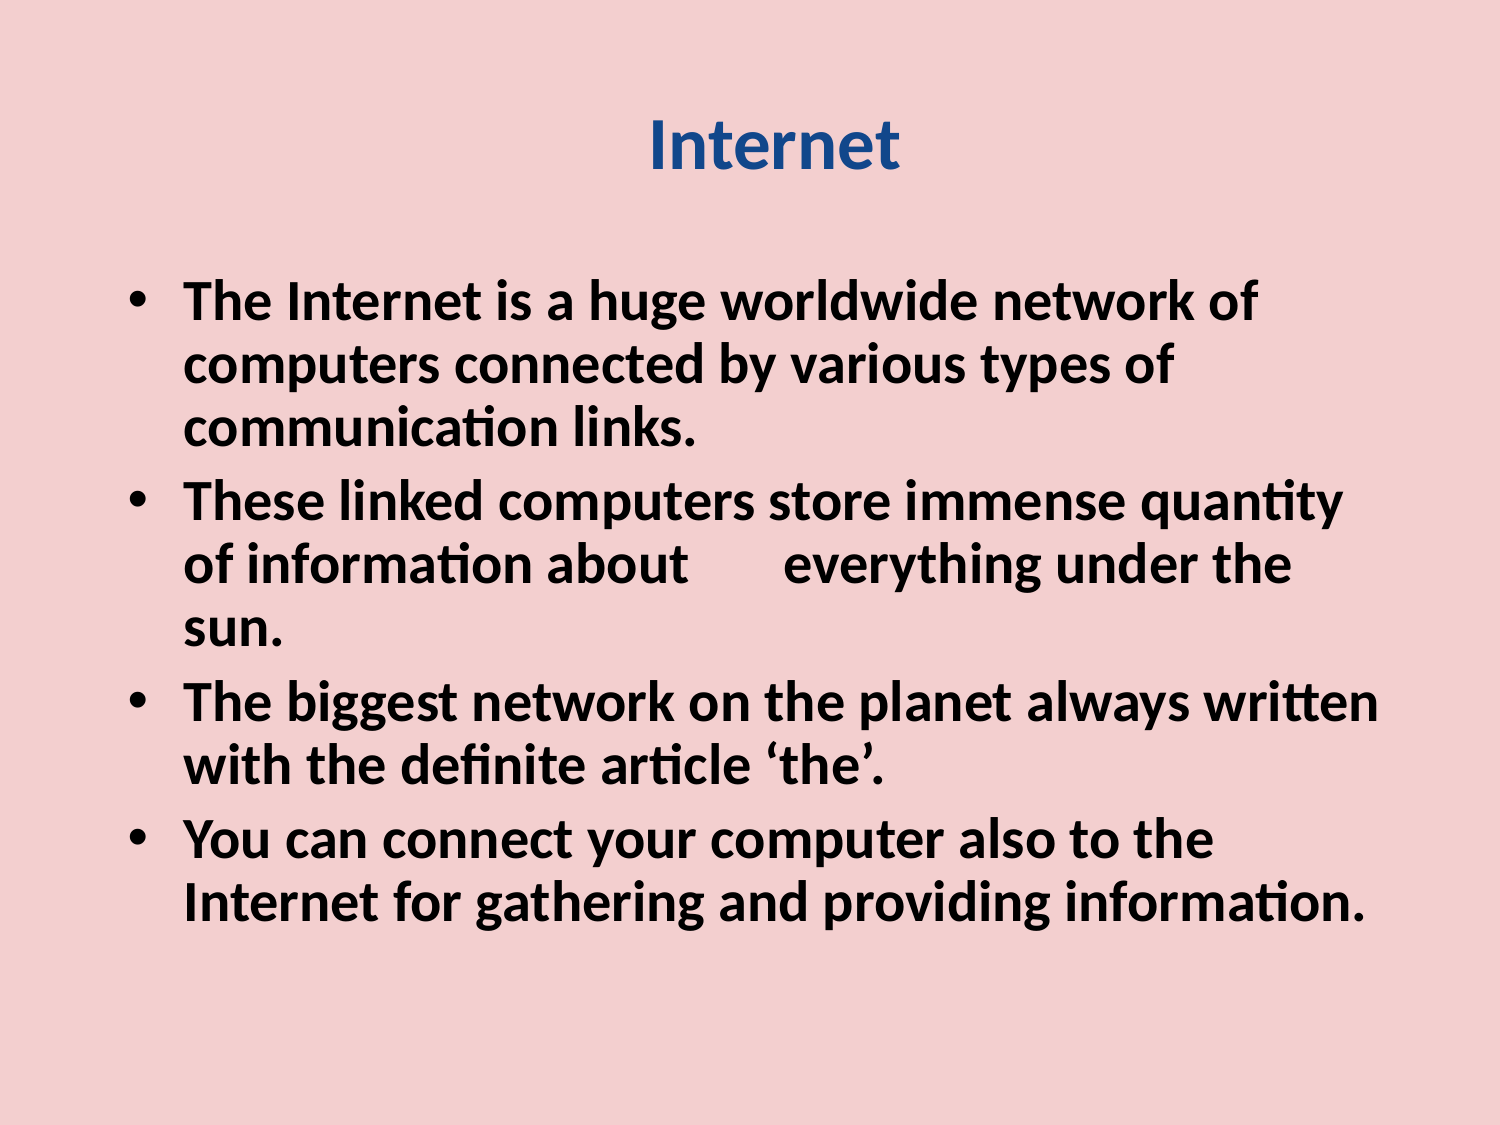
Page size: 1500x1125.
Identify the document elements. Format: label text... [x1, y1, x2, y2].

list The Internet is a huge worldwide network of computers connected by various types of communication links. These linked computers store immense quantity of information about everything under the sun. The biggest network on the planet always written with the definite article ‘the’. You can connect your computer also to the Internet for gathering and providing information. [112, 262, 1413, 1006]
title Internet [149, 45, 1401, 234]
